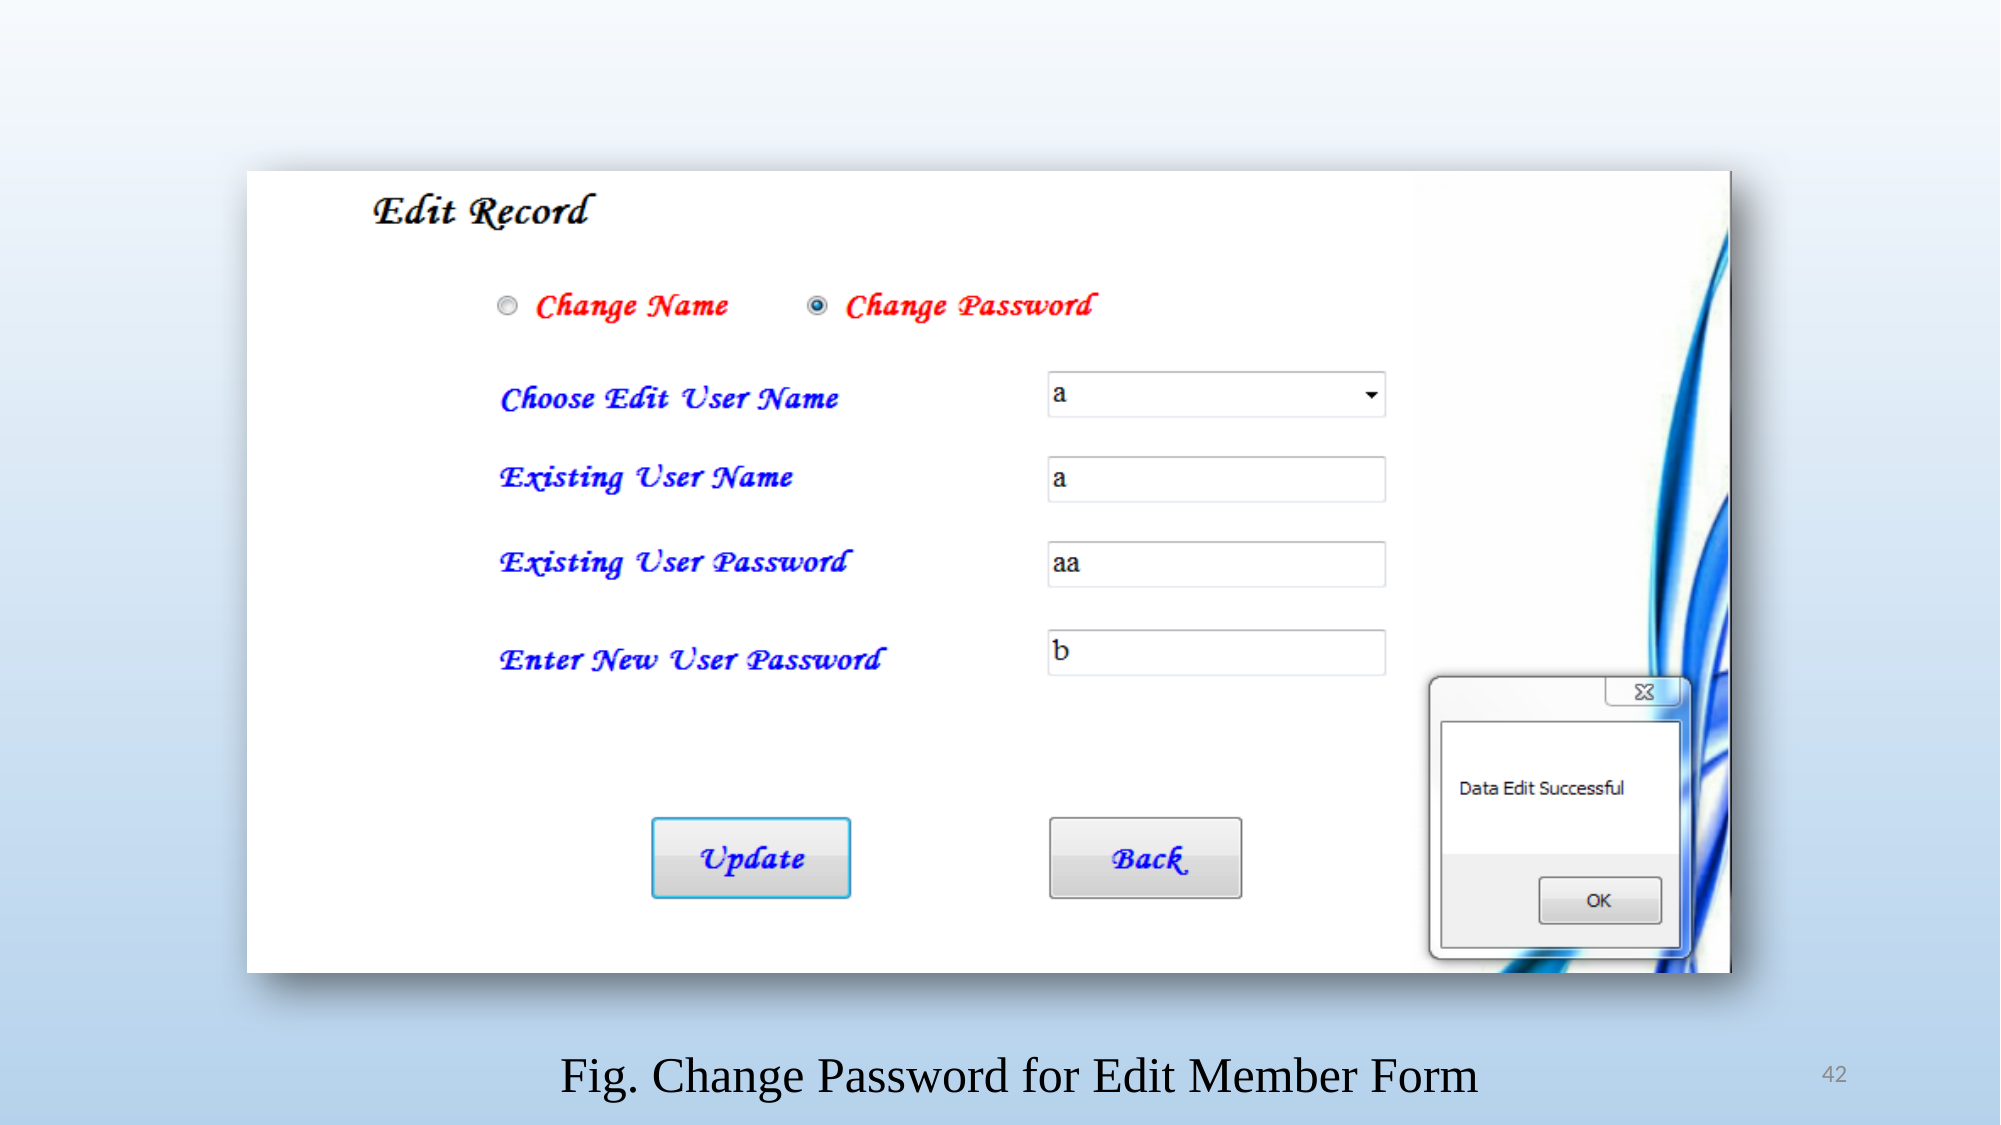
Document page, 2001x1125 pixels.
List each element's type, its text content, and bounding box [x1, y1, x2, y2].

text_box Fig. Change Password for Edit Member Form [245, 1034, 1734, 1110]
slide_number 42 [1734, 1042, 1863, 1103]
picture [247, 171, 1732, 973]
